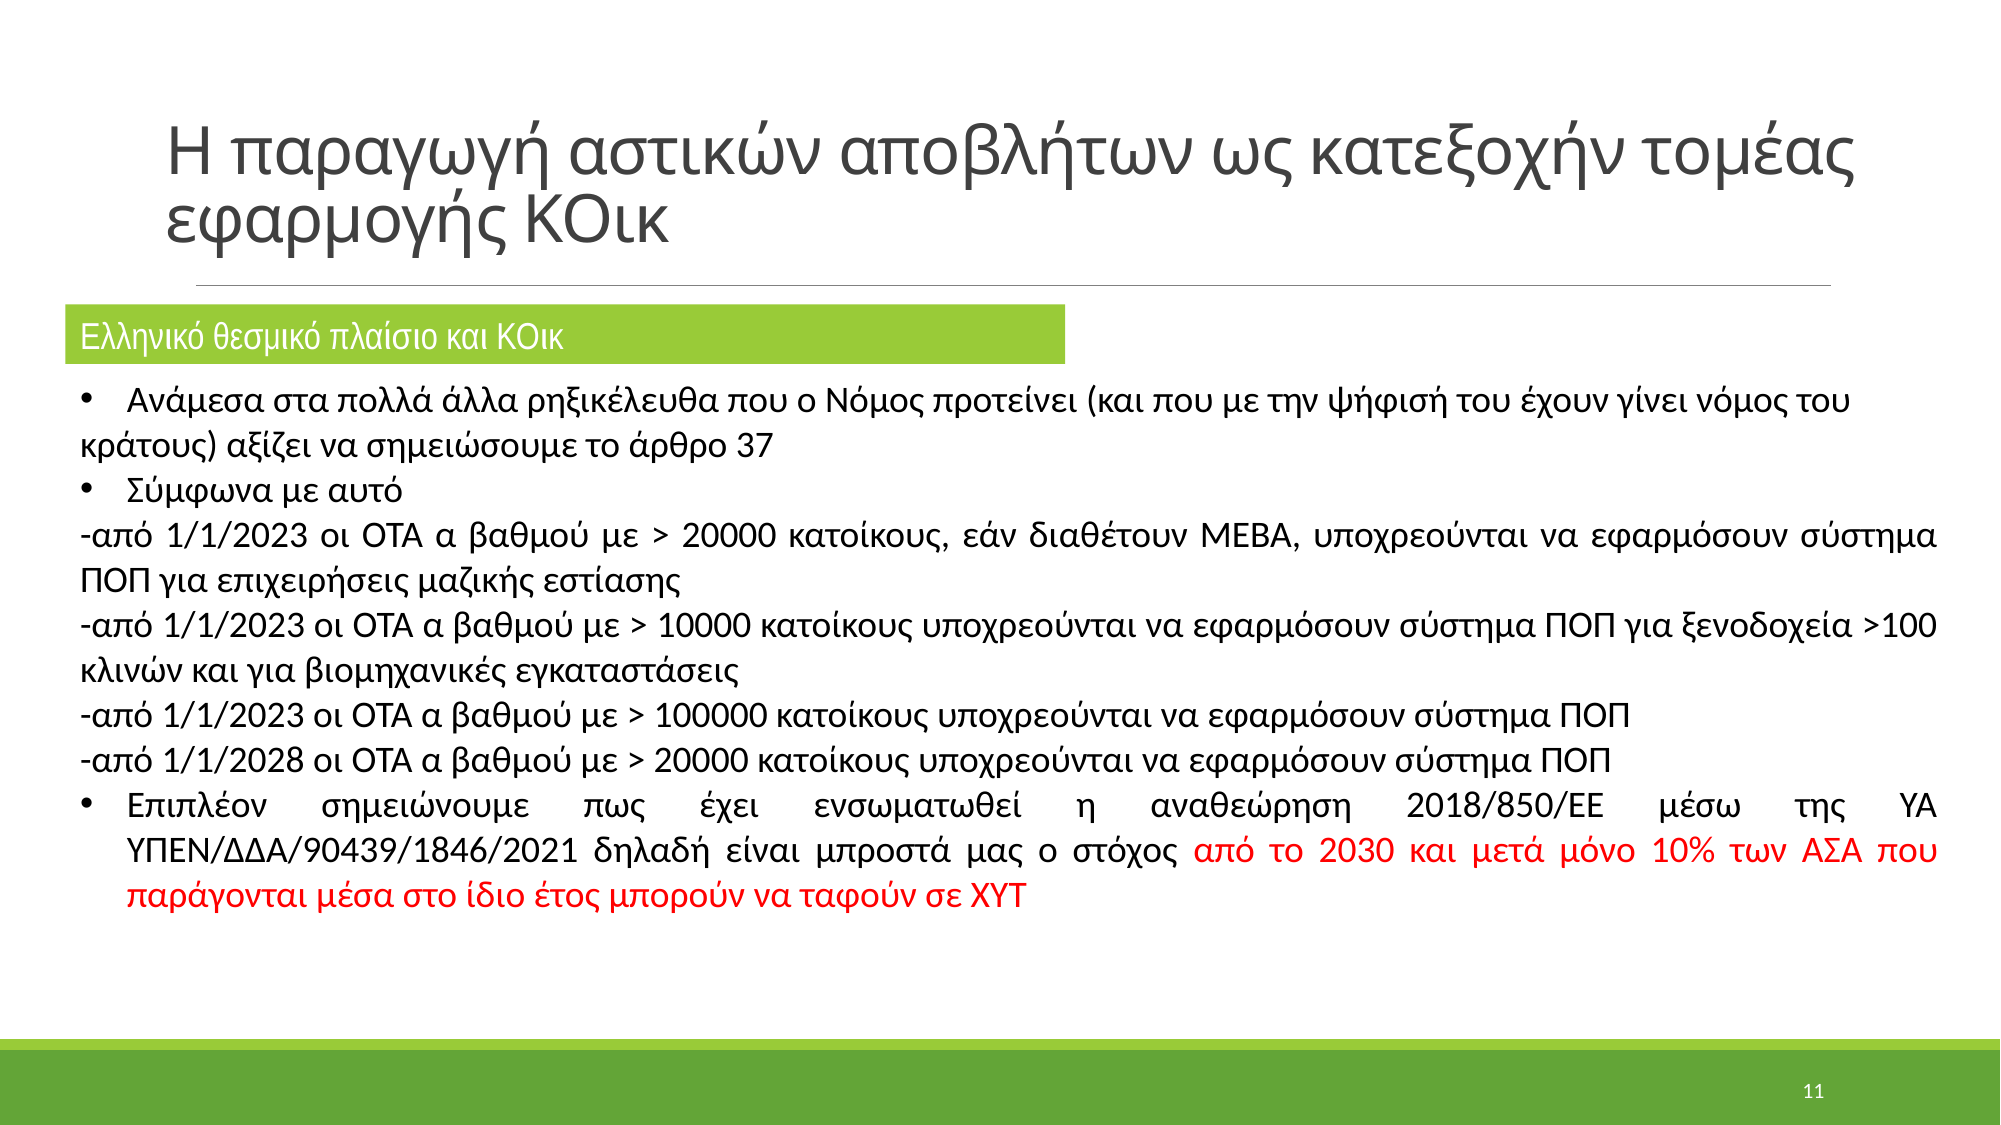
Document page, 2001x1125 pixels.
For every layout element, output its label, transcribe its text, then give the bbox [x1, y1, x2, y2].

text_box H παραγωγή αστικών αποβλήτων ως κατεξοχήν τομέας εφαρμογής ΚΟικ [150, 170, 1895, 264]
text_box Ελληνικό θεσμικό πλαίσιο και ΚΟικ [65, 304, 1066, 364]
text_box Ανάμεσα στα πολλά άλλα ρηξικέλευθα που ο Νόμος προτείνει (και που με την ψήφισή του έχουν γίνει νόμος του κράτους) αξίζει να σημειώσουμε το άρθρο 37 Σύμφωνα με αυτό -από 1/1/2023 οι ΟΤΑ α βαθμού με > 20000 κατοίκους, εάν διαθέτουν ΜΕΒΑ, υποχρεούνται να εφαρμόσουν σύστημα ΠΟΠ για επιχειρήσεις μαζικής εστίασης -από 1/1/2023 οι ΟΤΑ α βαθμού με > 10000 κατοίκους υποχρεούνται να εφαρμόσουν σύστημα ΠΟΠ για ξενοδοχεία >100 κλινών και για βιομηχανικές εγκαταστάσεις -από 1/1/2023 οι ΟΤΑ α βαθμού με > 100000 κατοίκους υποχρεούνται να εφαρμόσουν σύστημα ΠΟΠ -από 1/1/2028 οι ΟΤΑ α βαθμού με > 20000 κατοίκους υποχρεούνται να εφαρμόσουν σύστημα ΠΟΠ Επιπλέον σημειώνουμε πως έχει ενσωματωθεί η αναθεώρηση 2018/850/ΕΕ μέσω της ΥΑ ΥΠΕΝ/ΔΔΑ/90439/1846/2021 δηλαδή είναι μπροστά μας ο στόχος από το 2030 και μετά μόνο 10% των ΑΣΑ που παράγονται μέσα στο ίδιο έτος μπορούν να ταφούν σε ΧΥΤ [65, 367, 1954, 968]
slide_number 11 [1624, 1059, 1840, 1120]
